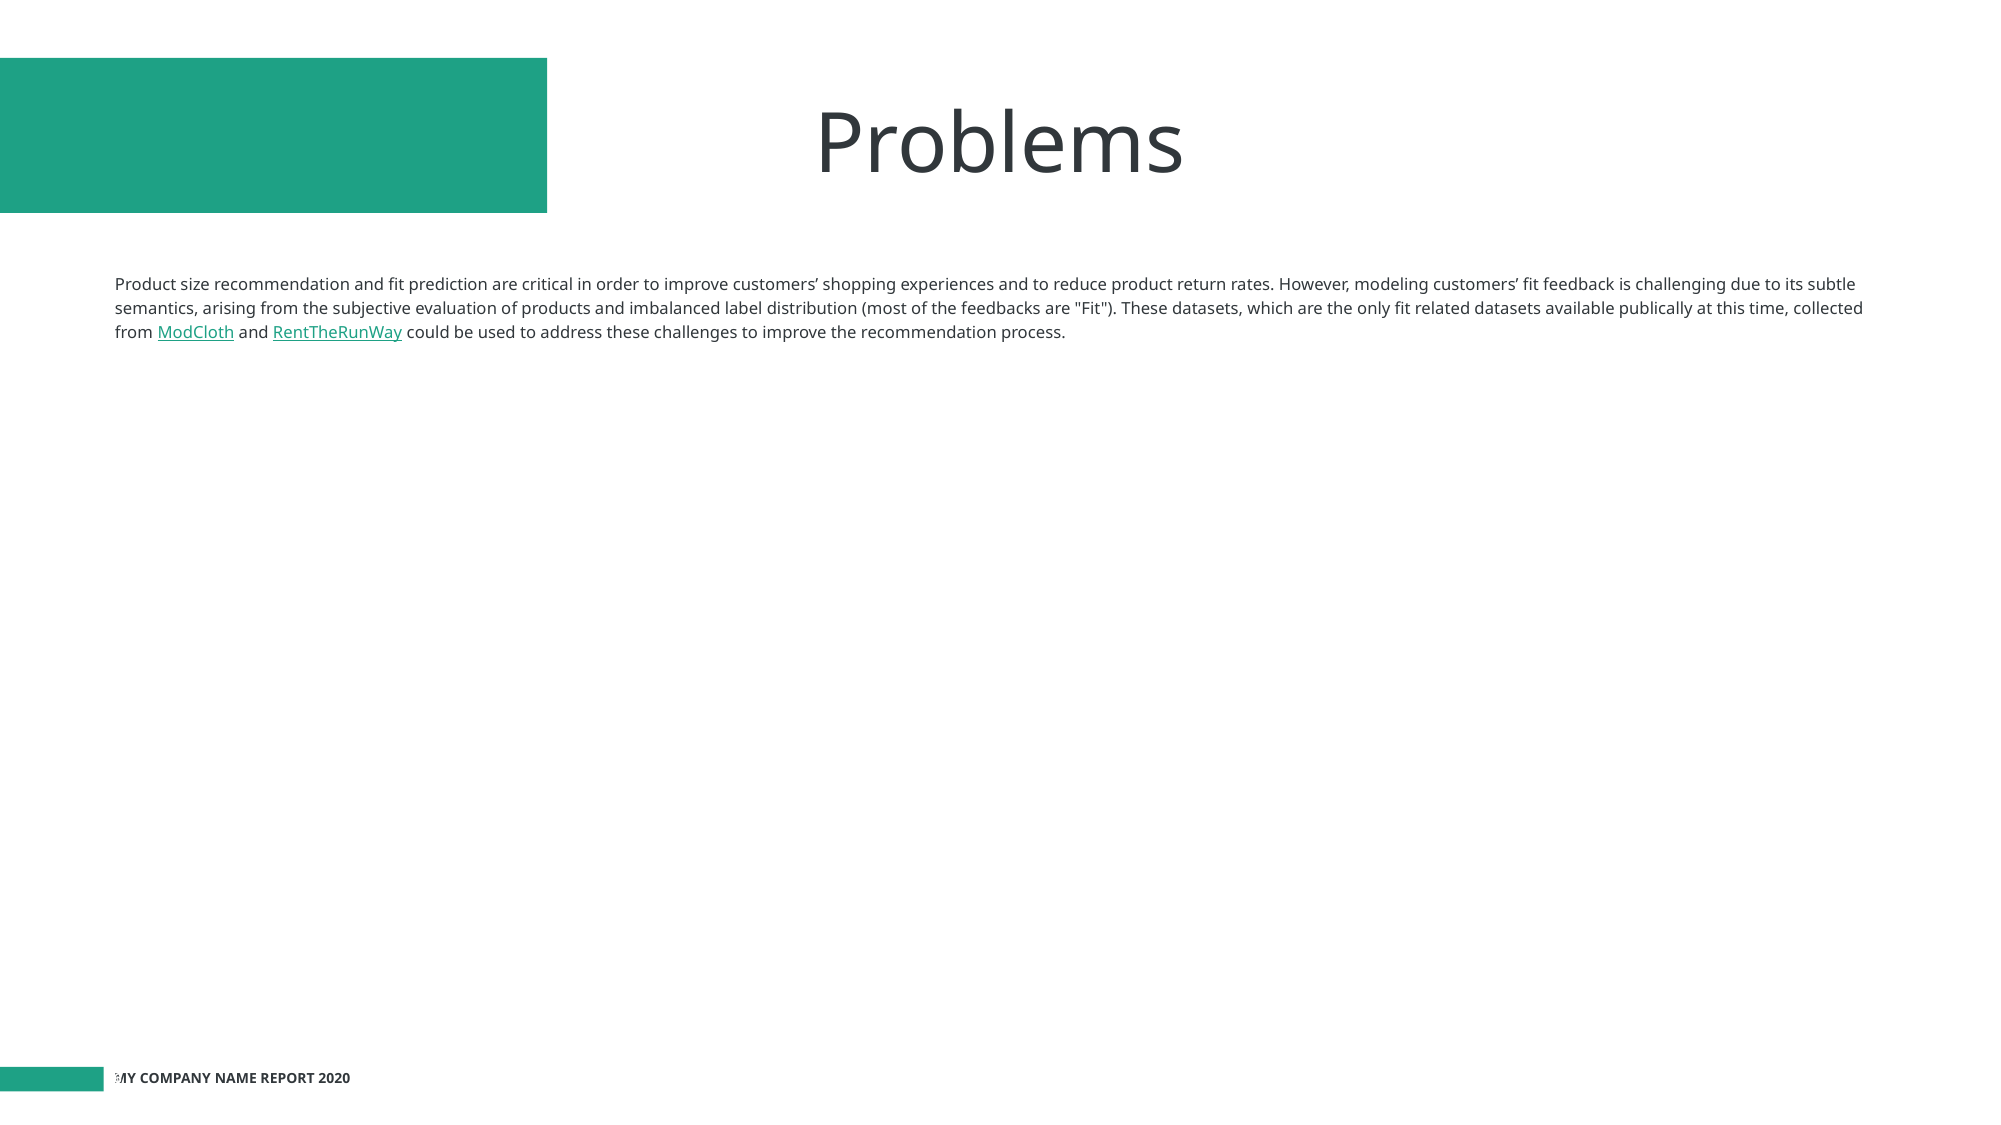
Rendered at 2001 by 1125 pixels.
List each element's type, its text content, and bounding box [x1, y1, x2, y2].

title Problems [99, 45, 1900, 233]
list Product size recommendation and fit prediction are critical in order to improve customers’ shopping experiences and to reduce product return rates. However, modeling customers’ fit feedback is challenging due to its subtle semantics, arising from the subjective evaluation of products and imbalanced label distribution (most of the feedbacks are "Fit"). These datasets, which are the only fit related datasets available publically at this time, collected from ModCloth and RentTheRunWay could be used to address these challenges to improve the recommendation process. [99, 262, 1900, 1005]
